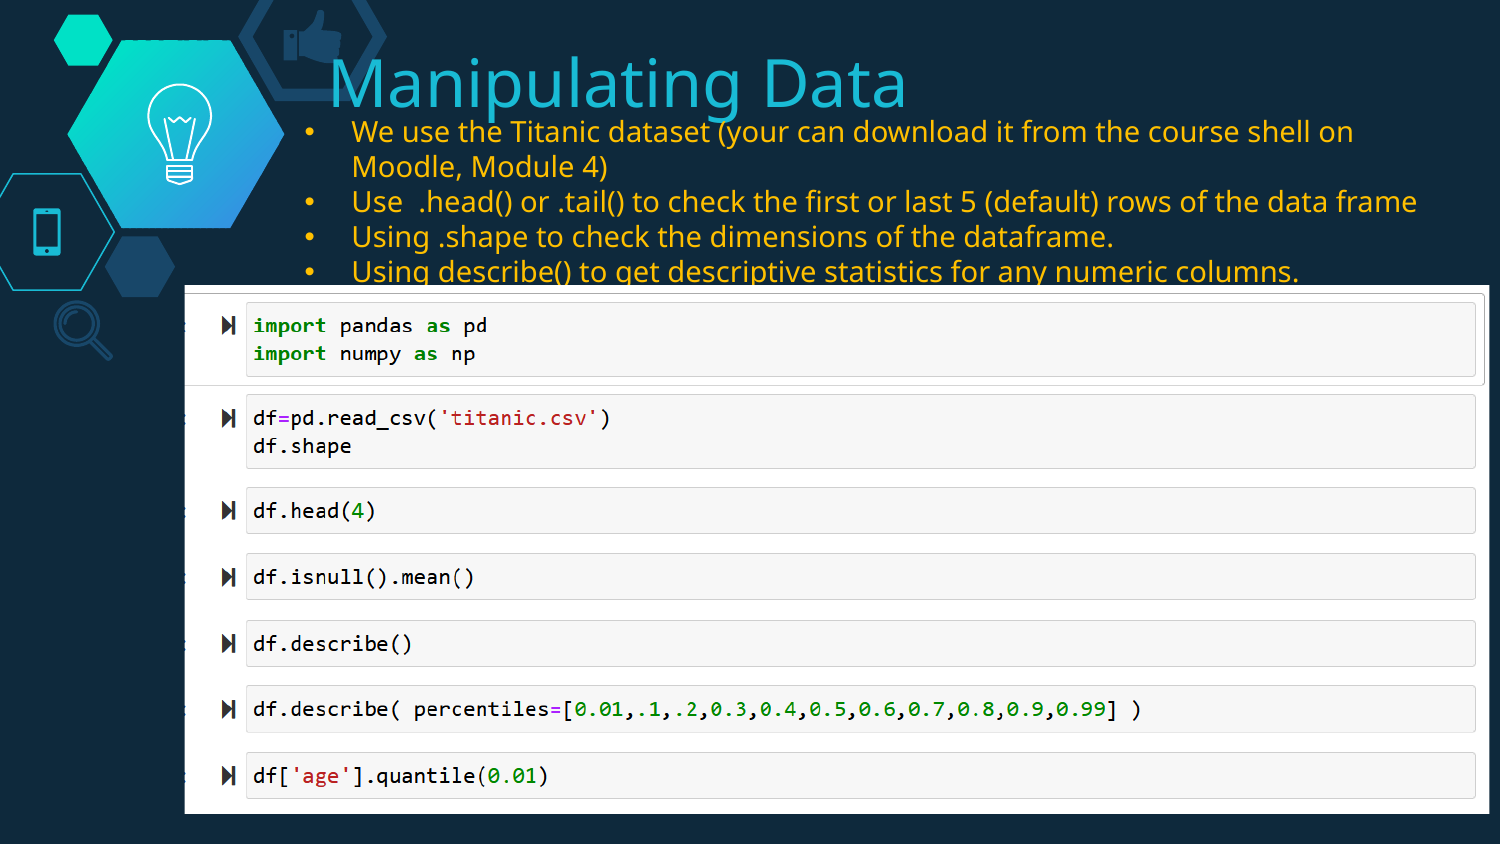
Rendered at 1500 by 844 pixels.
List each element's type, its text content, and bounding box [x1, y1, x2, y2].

text_box We use the Titanic dataset (your can download it from the course shell on Moodle, Module 4) Use .head() or .tail() to check the first or last 5 (default) rows of the data frame Using .shape to check the dimensions of the dataframe. Using describe() to get descriptive statistics for any numeric columns. [214, 106, 1482, 284]
picture [184, 285, 1490, 814]
title Manipulating Data [312, 30, 1384, 106]
